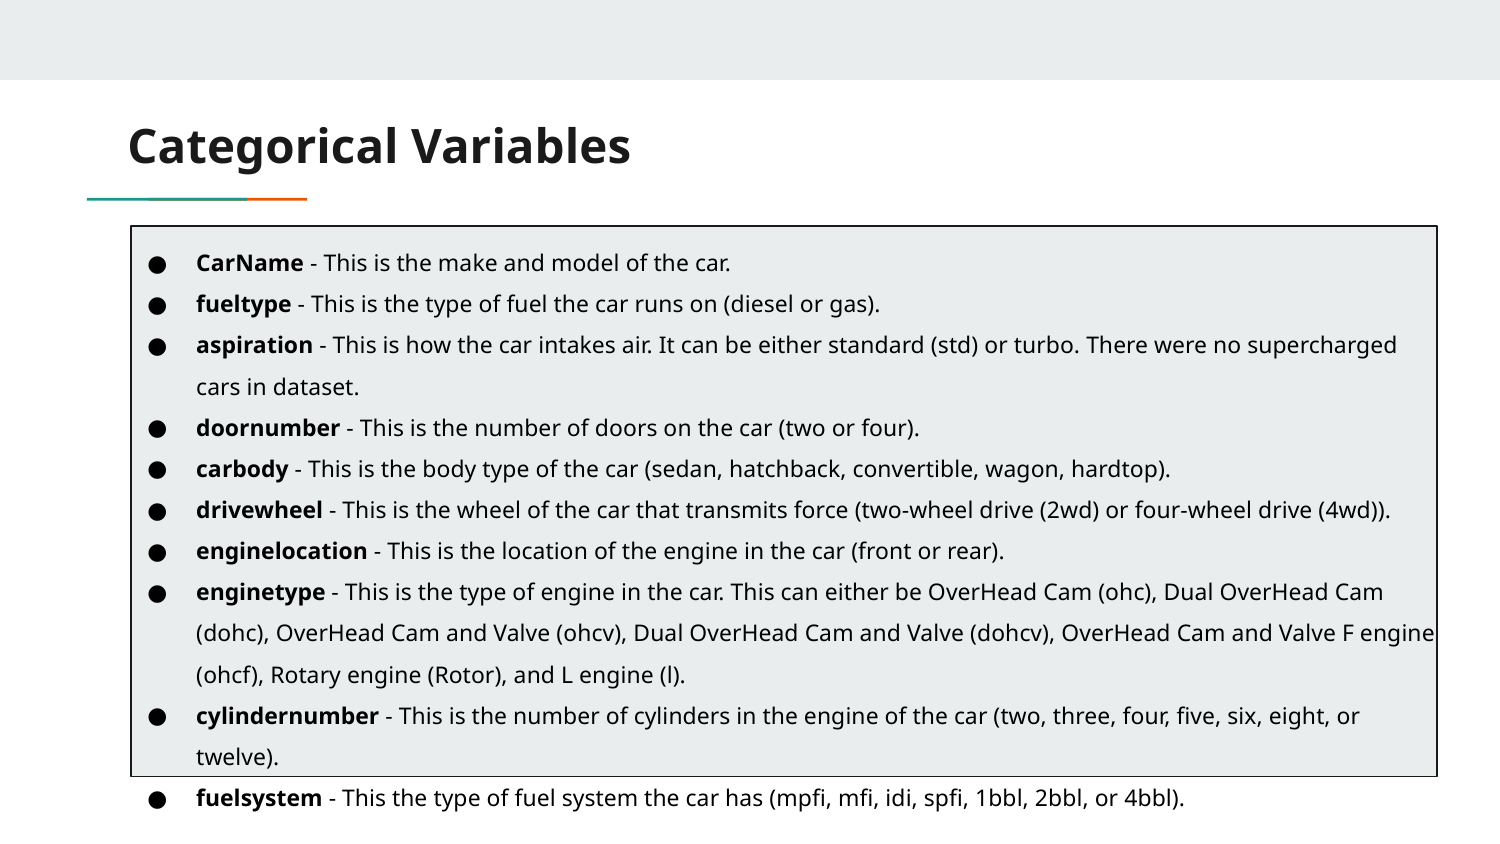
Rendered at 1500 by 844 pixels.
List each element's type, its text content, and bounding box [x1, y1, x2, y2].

text_box CarName - This is the make and model of the car. fueltype - This is the type of fuel the car runs on (diesel or gas). aspiration - This is how the car intakes air. It can be either standard (std) or turbo. There were no supercharged cars in dataset. doornumber - This is the number of doors on the car (two or four). carbody - This is the body type of the car (sedan, hatchback, convertible, wagon, hardtop). drivewheel - This is the wheel of the car that transmits force (two-wheel drive (2wd) or four-wheel drive (4wd)). enginelocation - This is the location of the engine in the car (front or rear). enginetype - This is the type of engine in the car. This can either be OverHead Cam (ohc), Dual OverHead Cam (dohc), OverHead Cam and Valve (ohcv), Dual OverHead Cam and Valve (dohcv), OverHead Cam and Valve F engine (ohcf), Rotary engine (Rotor), and L engine (l). cylindernumber - This is the number of cylinders in the engine of the car (two, three, four, five, six, eight, or twelve). fuelsystem - This the type of fuel system the car has (mpfi, mfi, idi, spfi, 1bbl, 2bbl, or 4bbl). [106, 219, 1459, 844]
title Categorical Variables [112, 101, 1374, 189]
